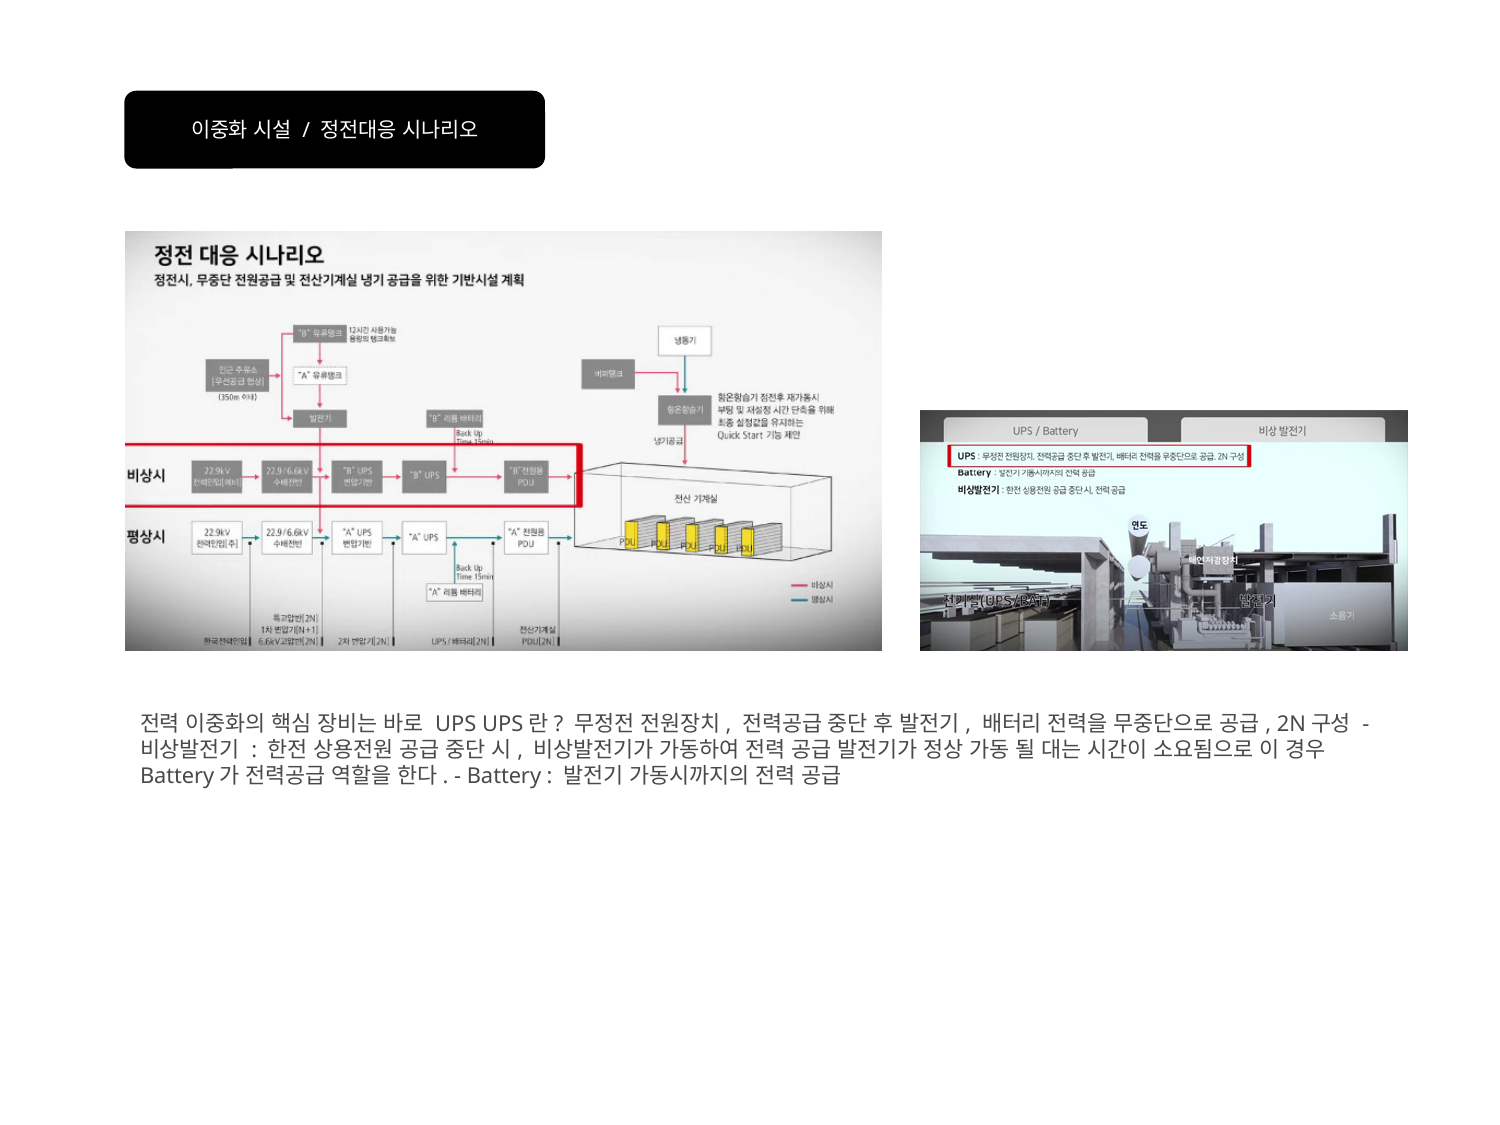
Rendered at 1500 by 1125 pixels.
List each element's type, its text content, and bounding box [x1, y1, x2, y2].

text_box 이중화 시설 / 정전대응 시나리오 [124, 90, 546, 169]
picture [125, 231, 882, 651]
text_box 전력 이중화의 핵심 장비는 바로 UPS UPS란? 무정전 전원장치, 전력공급 중단 후 발전기, 배터리 전력을 무중단으로 공급, 2N구성 - 비상발전기 : 한전 상용전원 공급 중단 시, 비상발전기가 가동하여 전력 공급 발전기가 정상 가동 될 대는 시간이 소요됨으로 이 경우 Battery가 전력공급 역할을 한다. - Battery : 발전기 가동시까지의 전력 공급 [125, 702, 1407, 796]
picture [920, 410, 1408, 651]
